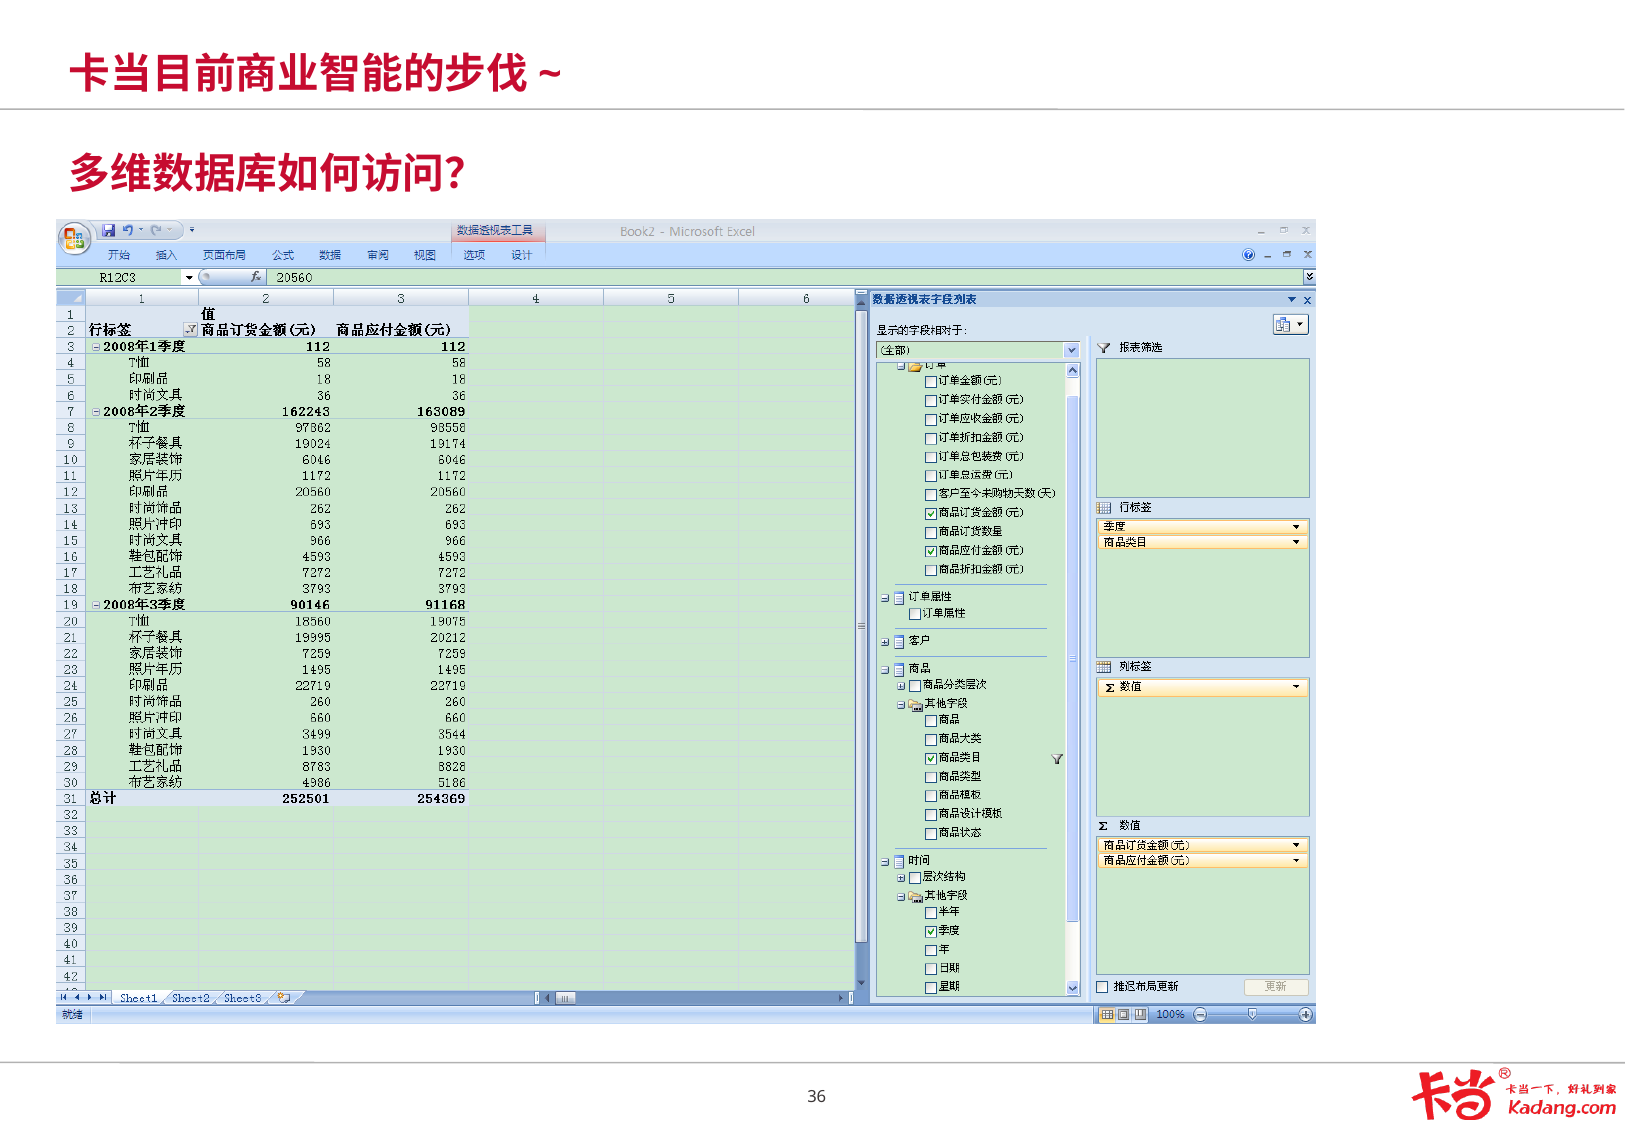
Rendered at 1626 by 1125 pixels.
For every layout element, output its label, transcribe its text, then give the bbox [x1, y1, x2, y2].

picture [1411, 1067, 1616, 1120]
picture [56, 219, 1317, 1024]
title 卡当目前商业智能的步伐~ 多维数据库如何访问？ [54, 39, 1189, 220]
